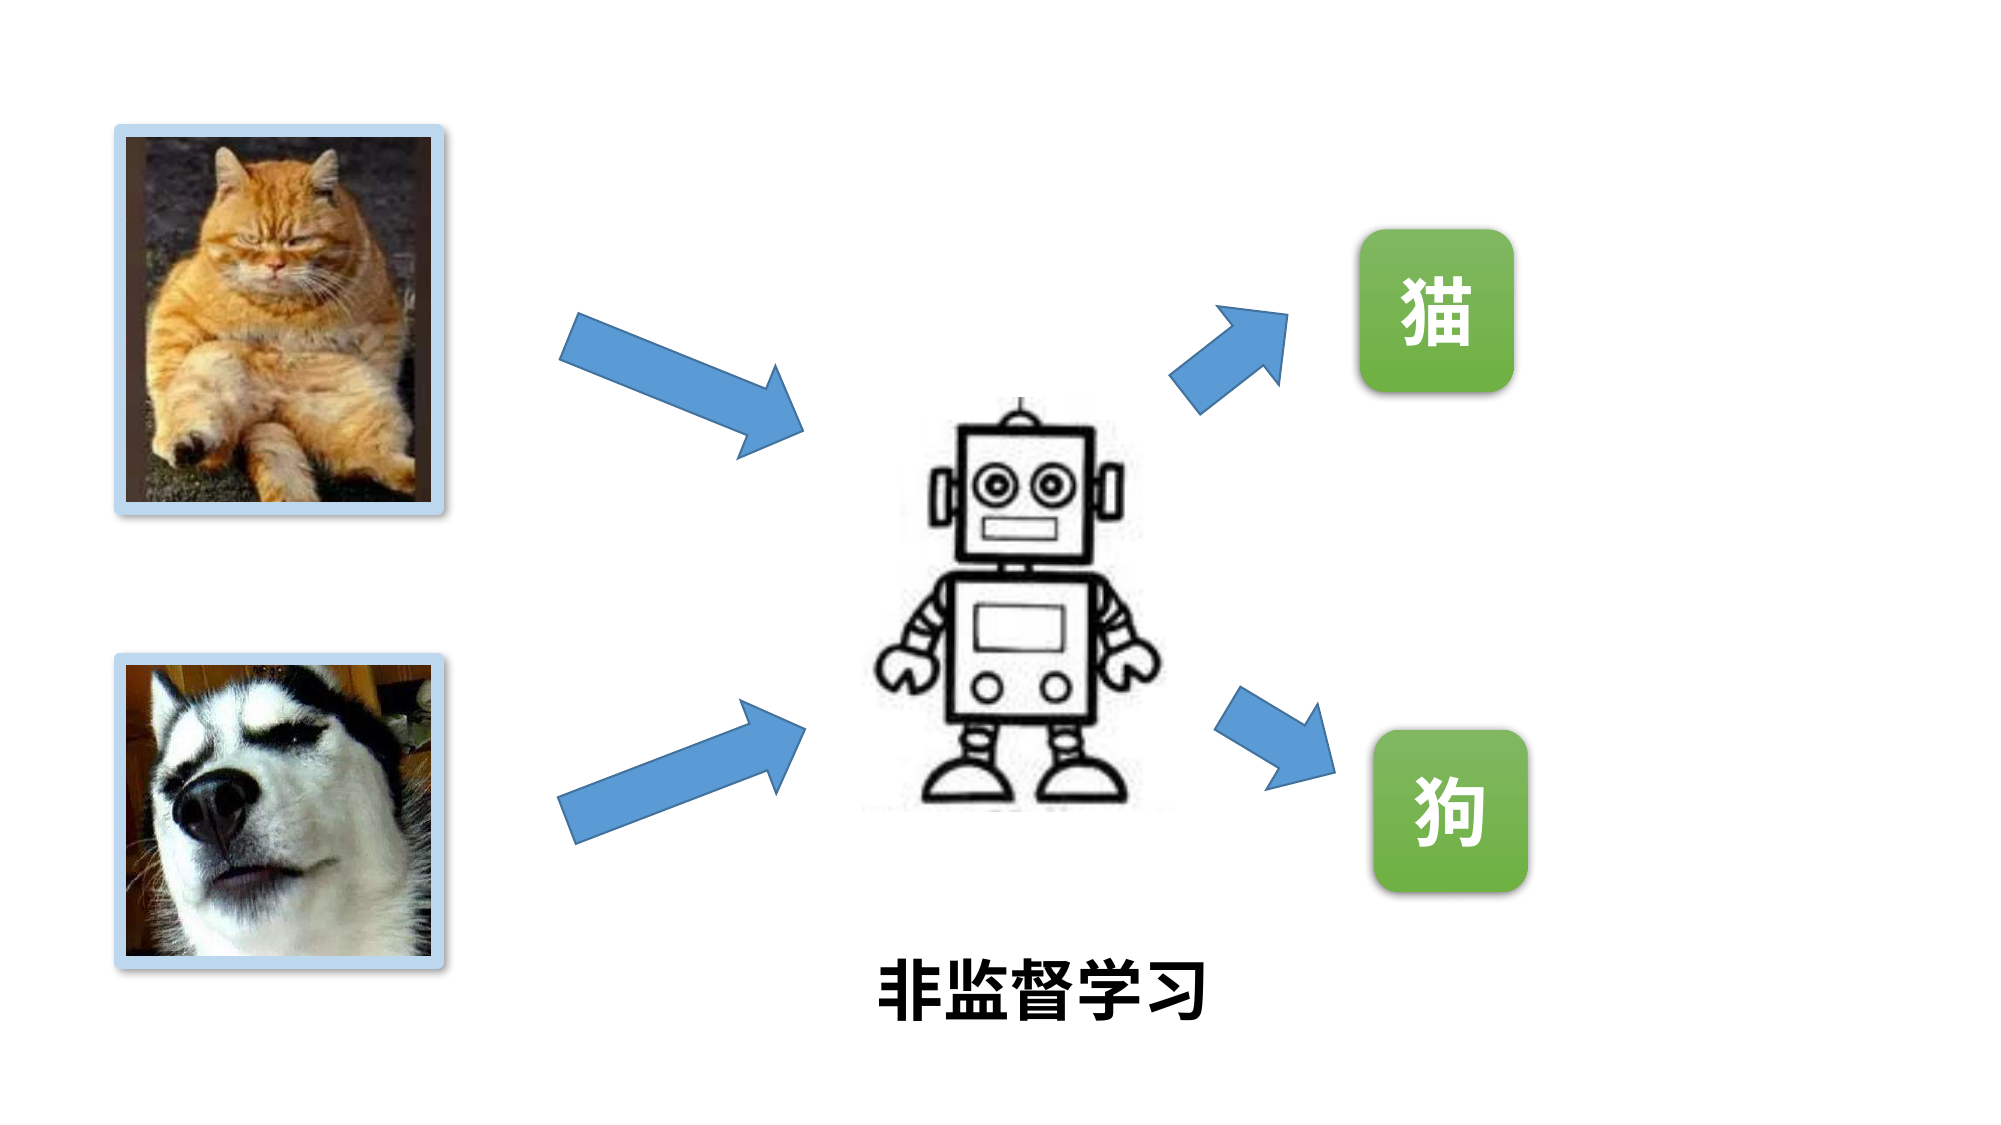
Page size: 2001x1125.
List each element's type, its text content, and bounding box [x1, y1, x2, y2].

picture [125, 665, 432, 957]
text_box 狗 [1374, 729, 1528, 892]
text_box [558, 311, 805, 461]
text_box [1168, 304, 1289, 416]
text_box [1213, 685, 1337, 792]
text_box [556, 698, 807, 846]
picture [125, 136, 432, 503]
text_box 猫 [1360, 229, 1514, 392]
text_box 非监督学习 [861, 941, 1230, 1037]
picture [861, 397, 1176, 812]
